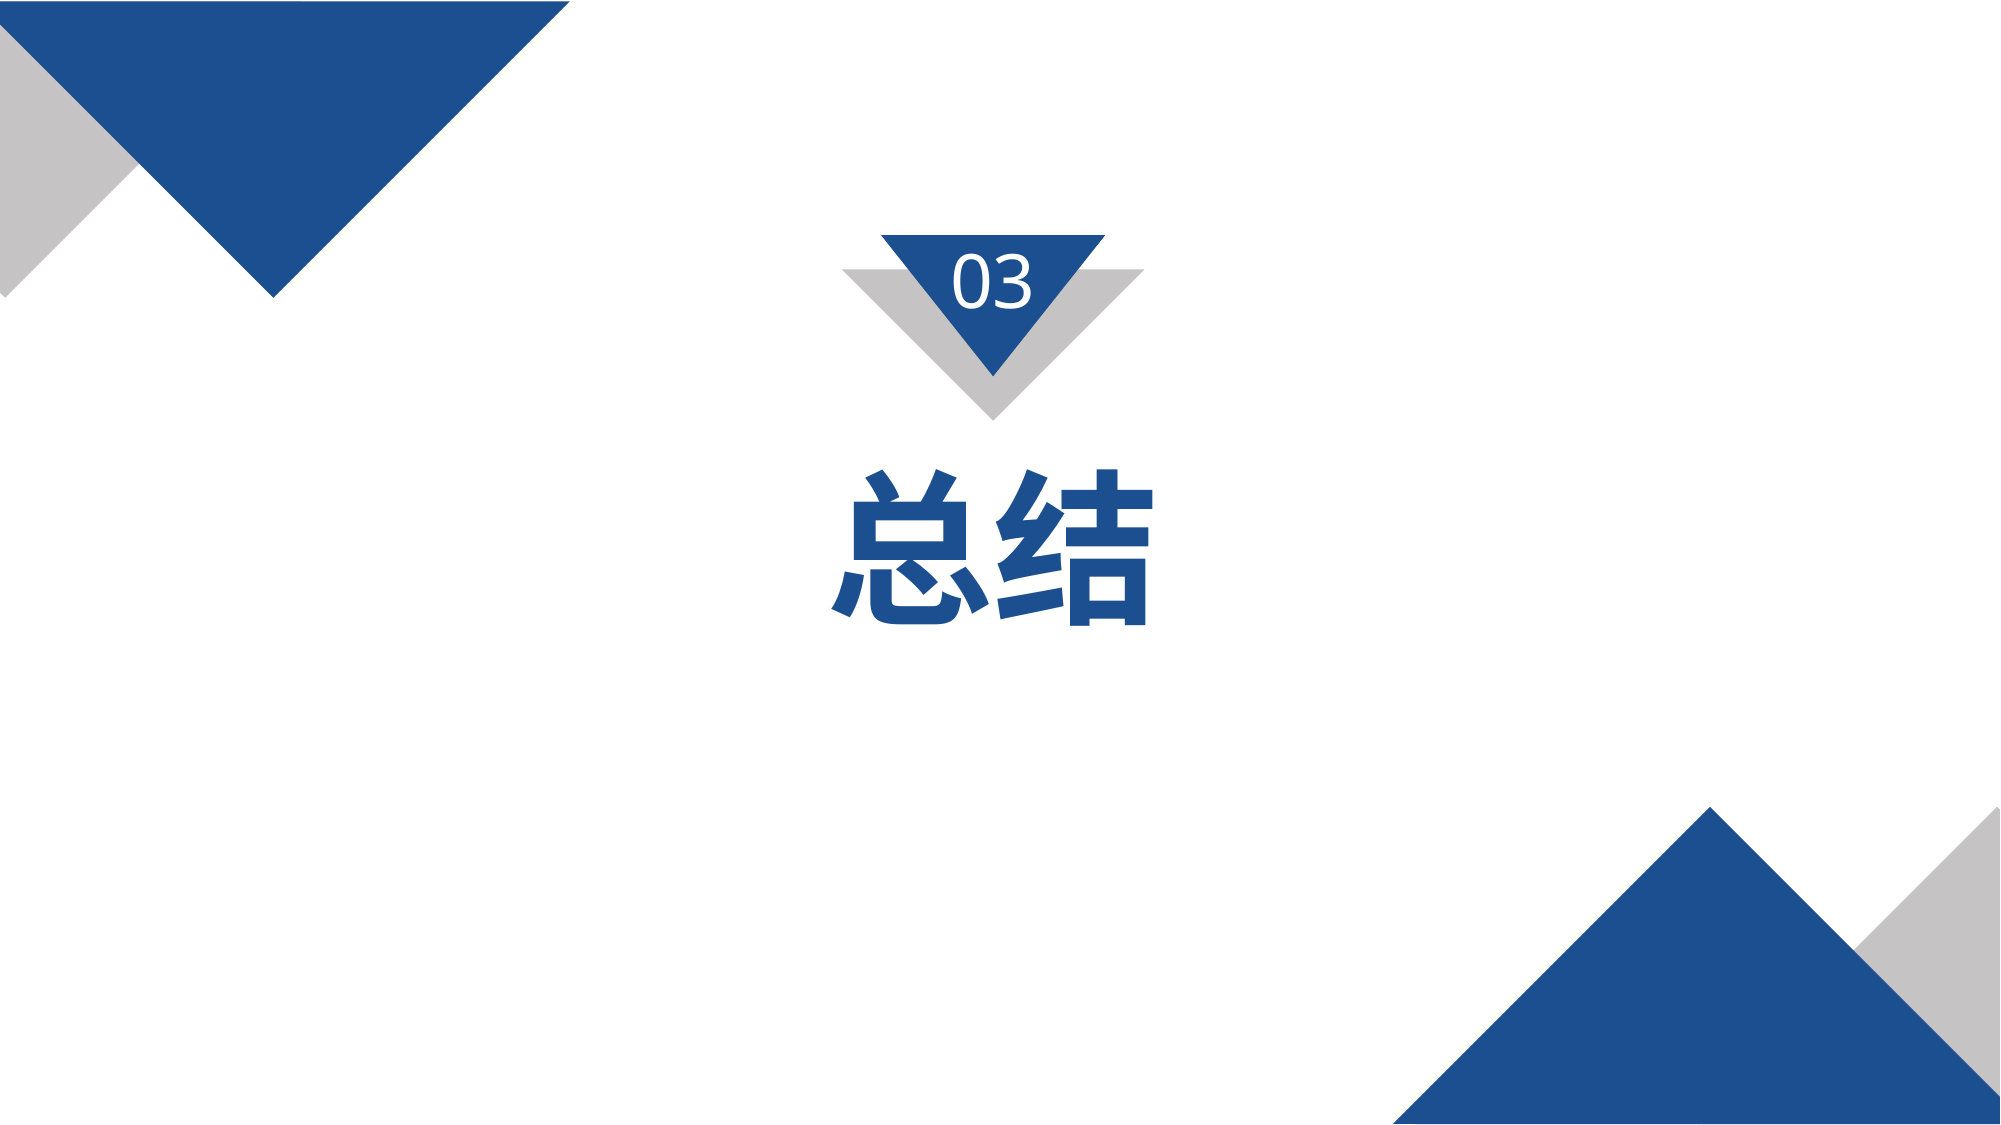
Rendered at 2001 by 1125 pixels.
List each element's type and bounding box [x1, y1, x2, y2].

text_box [1485, 899, 2000, 1125]
text_box [0, 0, 483, 211]
text_box [446, 162, 1554, 695]
